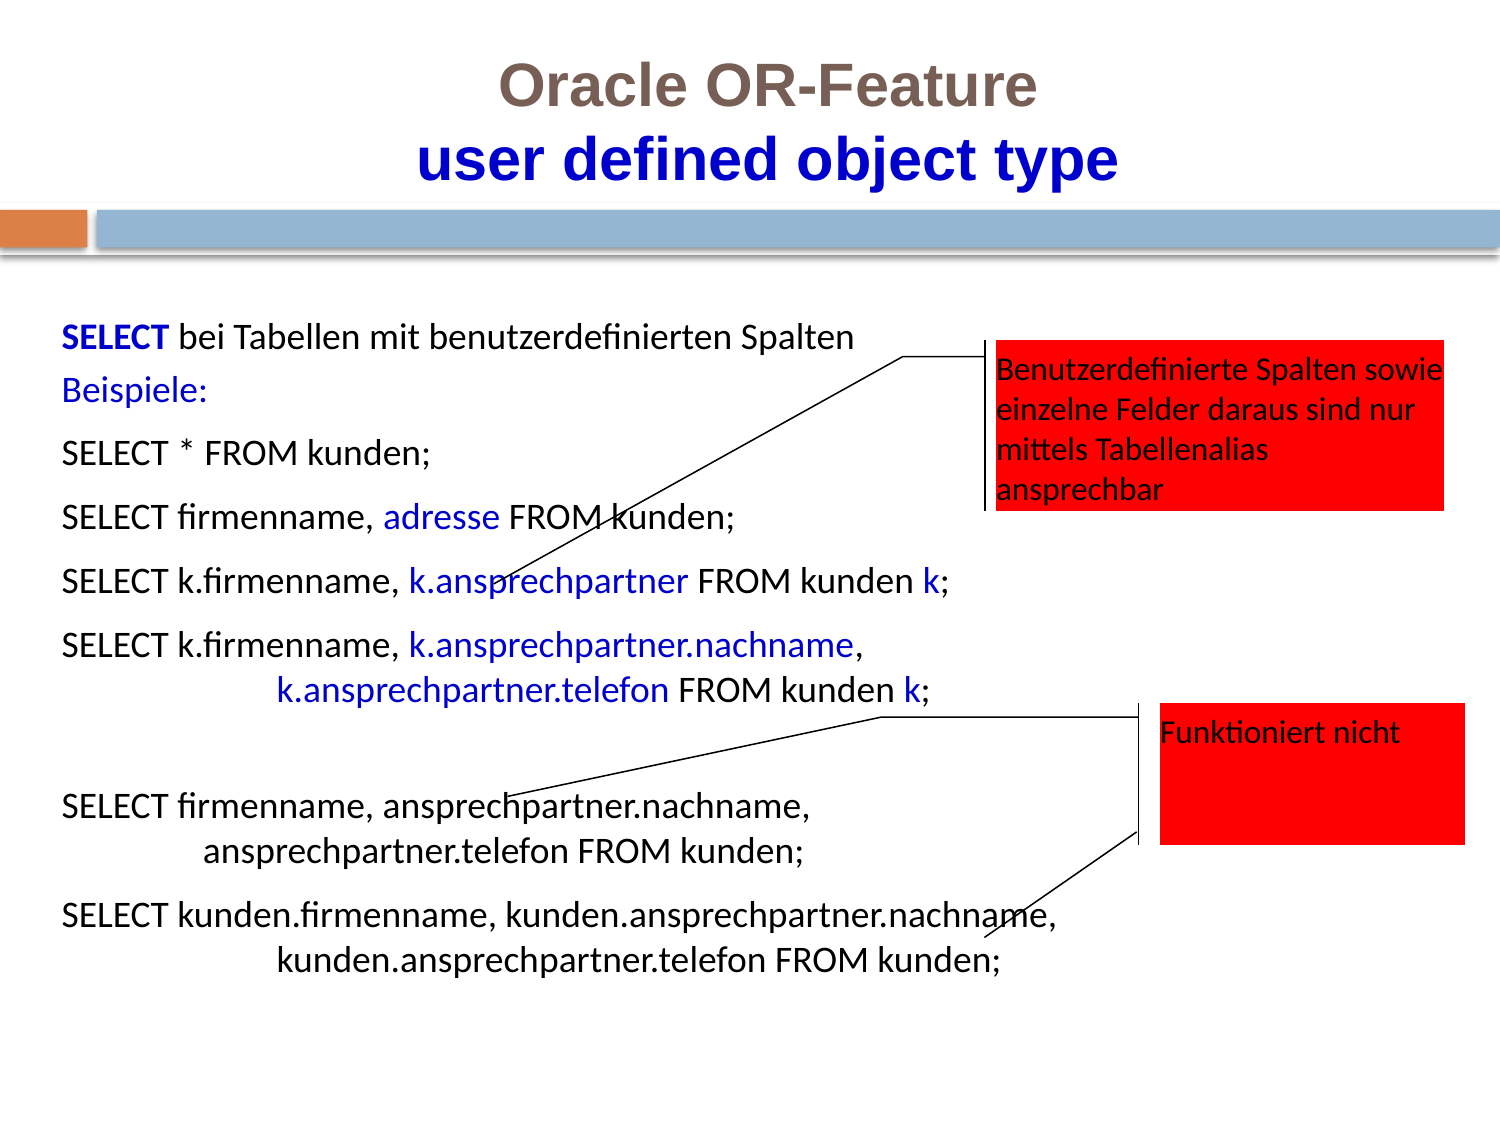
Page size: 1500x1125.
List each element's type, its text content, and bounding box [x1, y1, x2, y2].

text_box [58, 93, 1436, 282]
text_box Benutzerdefinierte Spalten sowie einzelne Felder daraus sind nur mittels Tabellenalias ansprechbar [996, 340, 1444, 511]
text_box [984, 702, 1466, 938]
text_box SELECT bei Tabellen mit benutzerdefinierten Spalten Beispiele: SELECT * FROM kunden; SELECT firmenname, adresse FROM kunden; SELECT k.firmenname, k.ansprechpartner FROM kunden k; SELECT k.firmenname, k.ansprechpartner.nachname, k.ansprechpartner.telefon FROM kunden k; SELECT firmenname, ansprechpartner.nachname, ansprechpartner.telefon FROM kunden; SELECT kunden.firmenname, kunden.ansprechpartner.nachname, kunden.ansprechpartner.telefon FROM kunden; [46, 304, 1389, 987]
title Oracle OR-Feature user defined object type [99, 37, 1438, 200]
